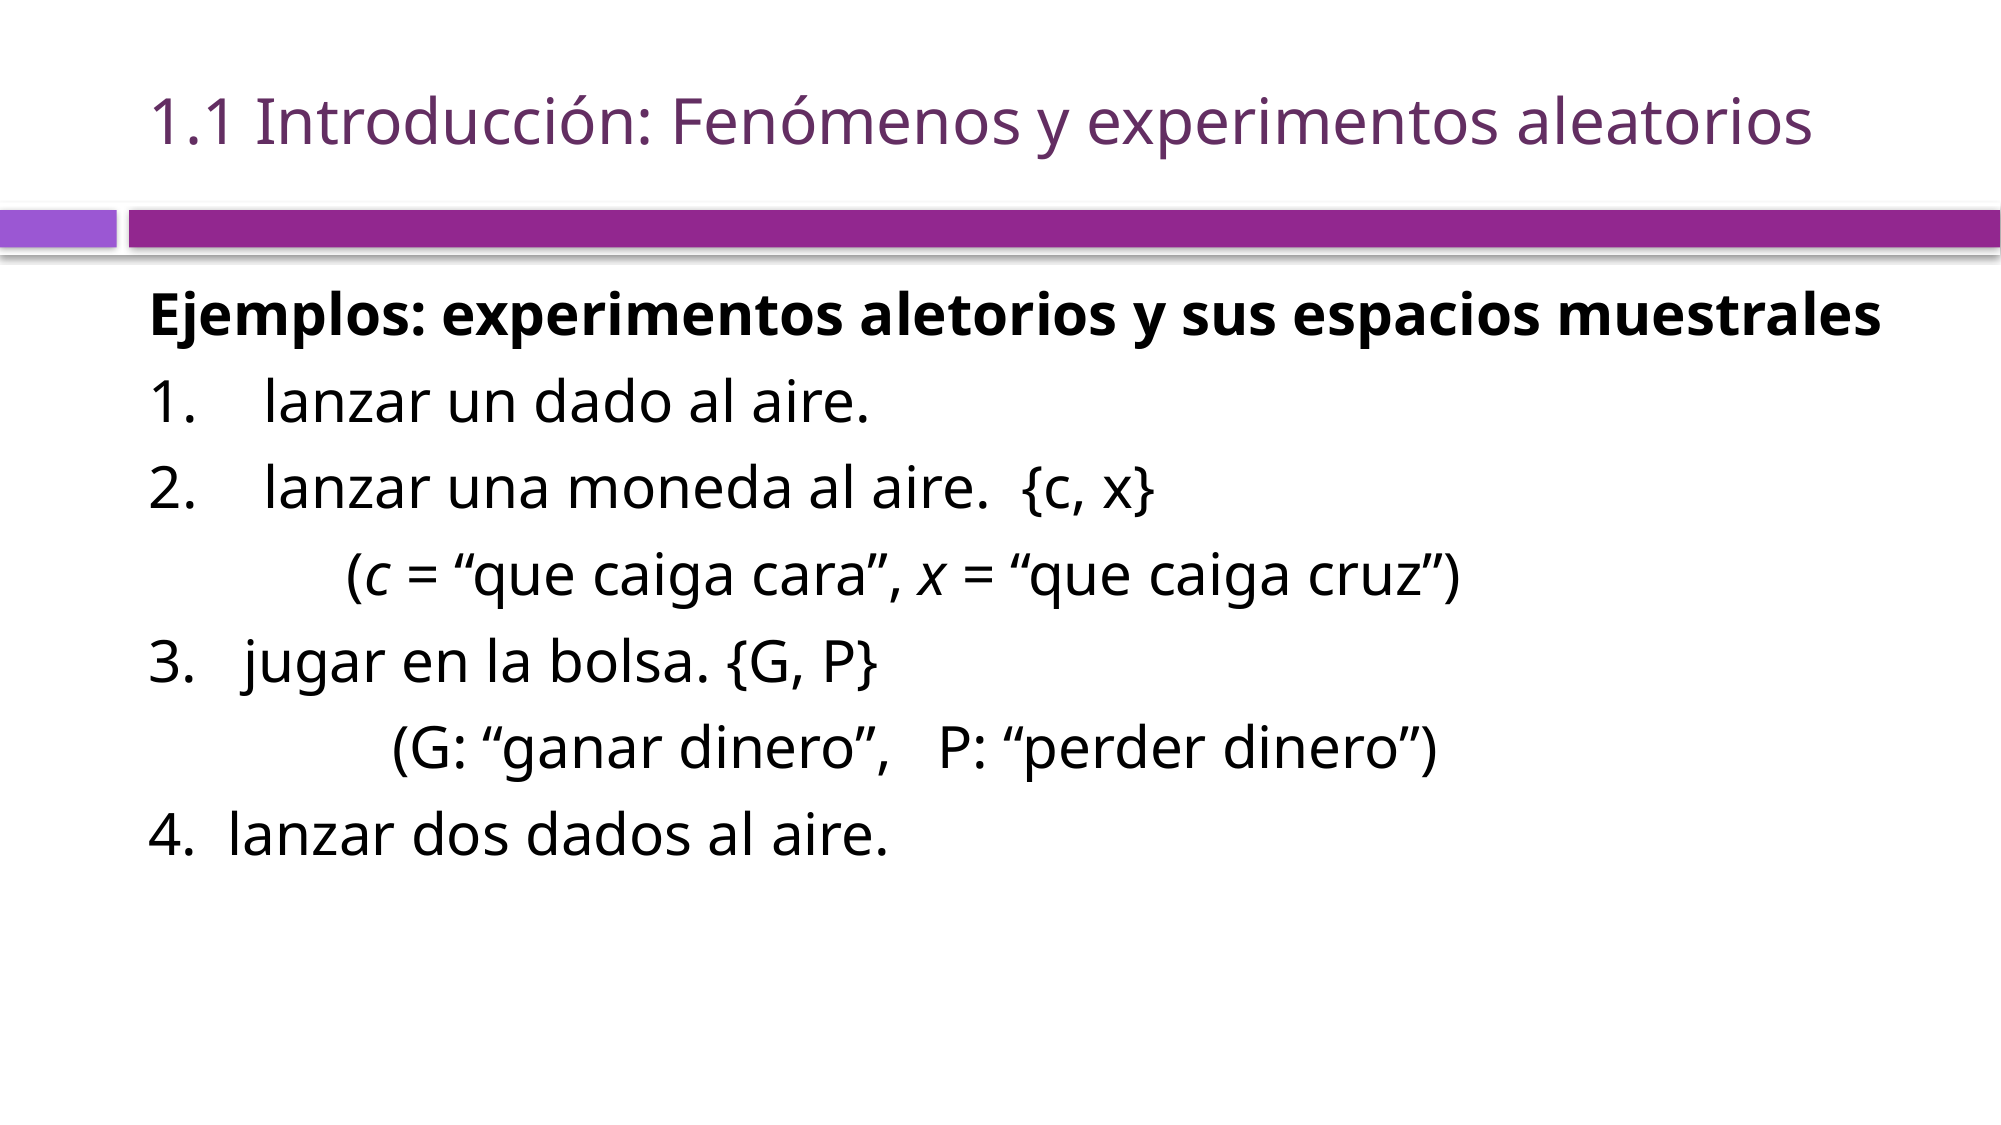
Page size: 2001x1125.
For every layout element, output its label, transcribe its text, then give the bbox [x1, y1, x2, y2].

title 1.1 Introducción: Fenómenos y experimentos aleatorios [133, 37, 1918, 200]
